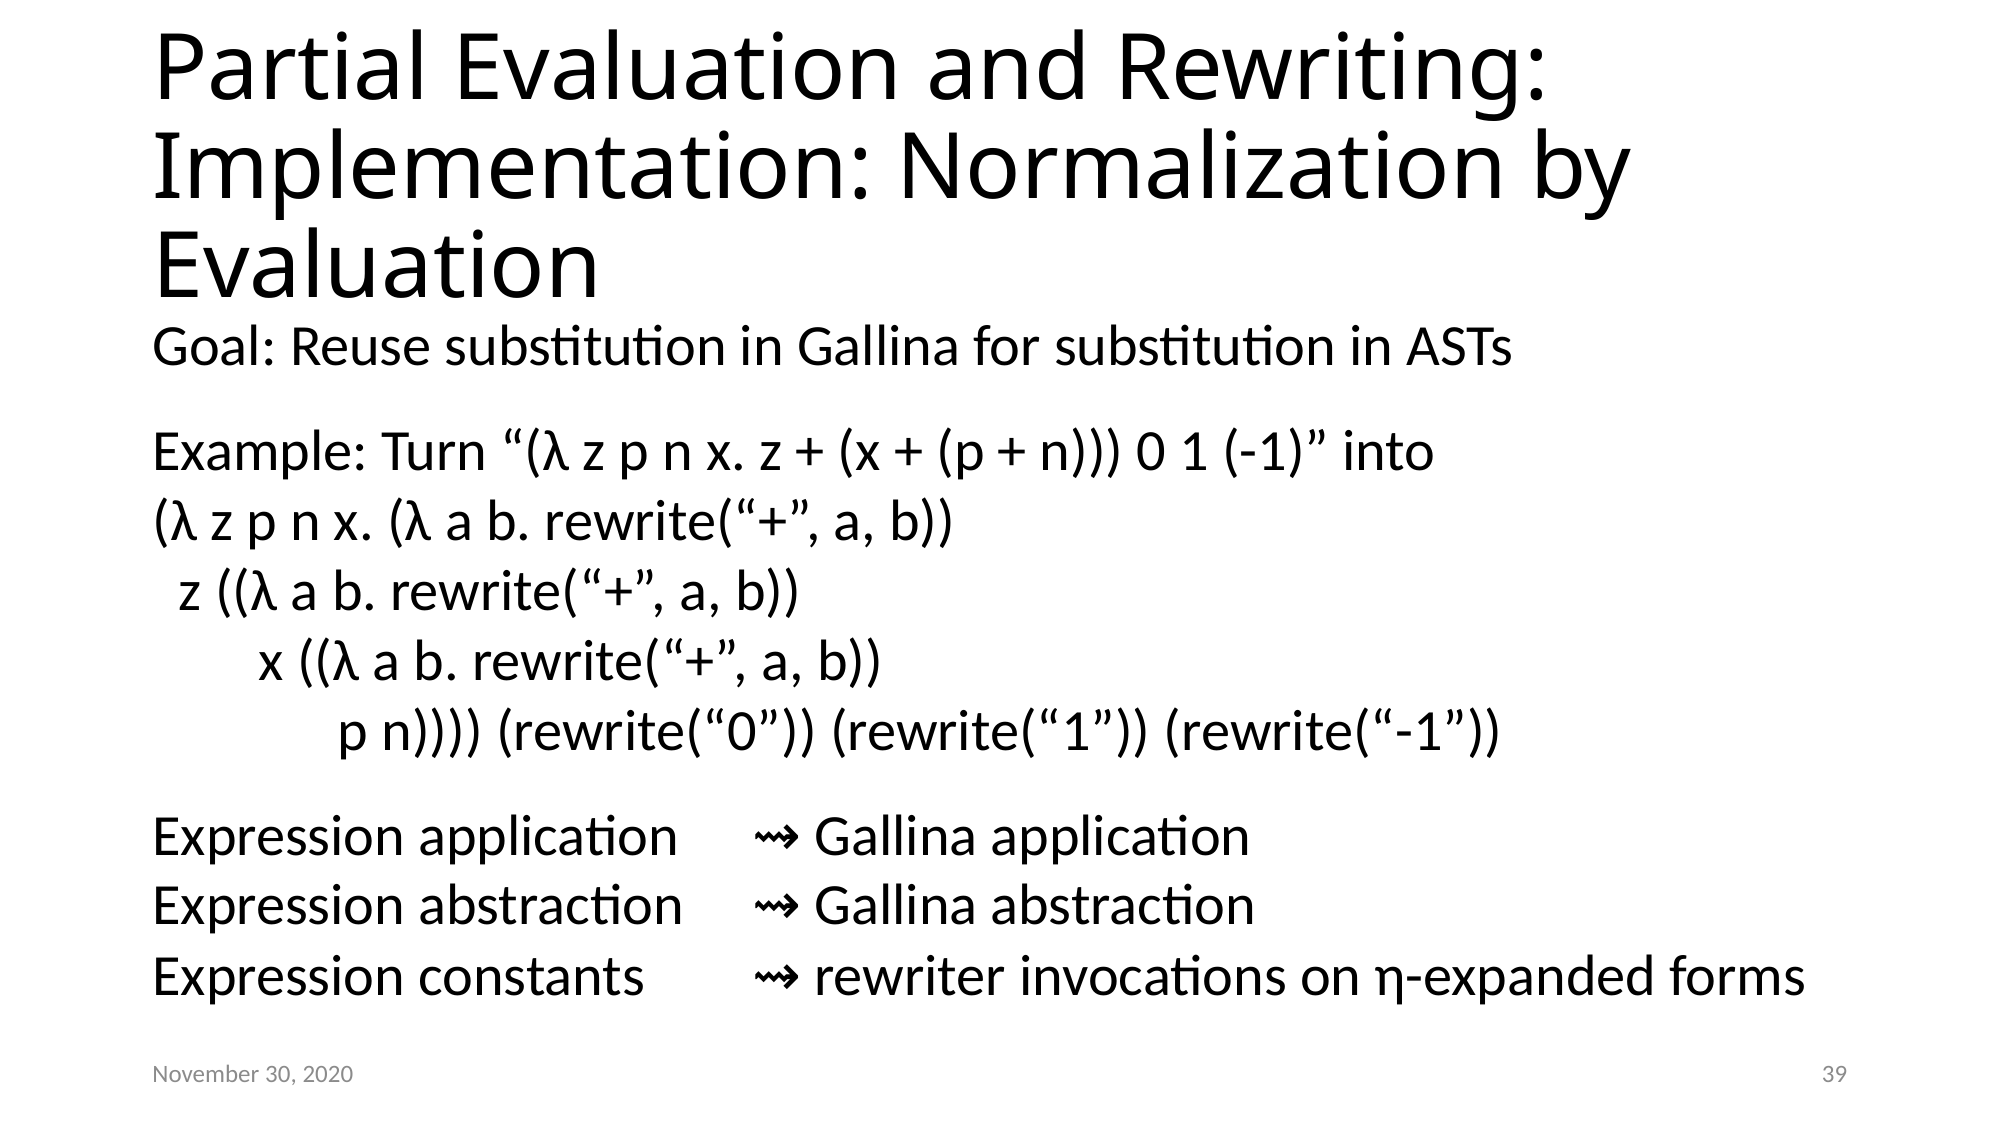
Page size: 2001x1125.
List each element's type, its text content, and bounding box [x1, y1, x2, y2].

title Partial Evaluation and Rewriting: Implementation: Normalization by Evaluation [137, 59, 1863, 278]
list Goal: Reuse substitution in Gallina for substitution in ASTs Example: Turn “(λ z p n x. z + (x + (p + n))) 0 1 (-1)” into (λ z p n x. (λ a b. rewrite(“+”, a, b)) z ((λ a b. rewrite(“+”, a, b)) x ((λ a b. rewrite(“+”, a, b)) p n)))) (rewrite(“0”)) (rewrite(“1”)) (rewrite(“-1”)) Expression application ⇝ Gallina application Expression abstraction ⇝ Gallina abstraction Expression constants ⇝ rewriter invocations on η-expanded forms [137, 299, 1863, 1014]
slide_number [137, 1042, 588, 1103]
slide_number 39 [1412, 1042, 1863, 1103]
